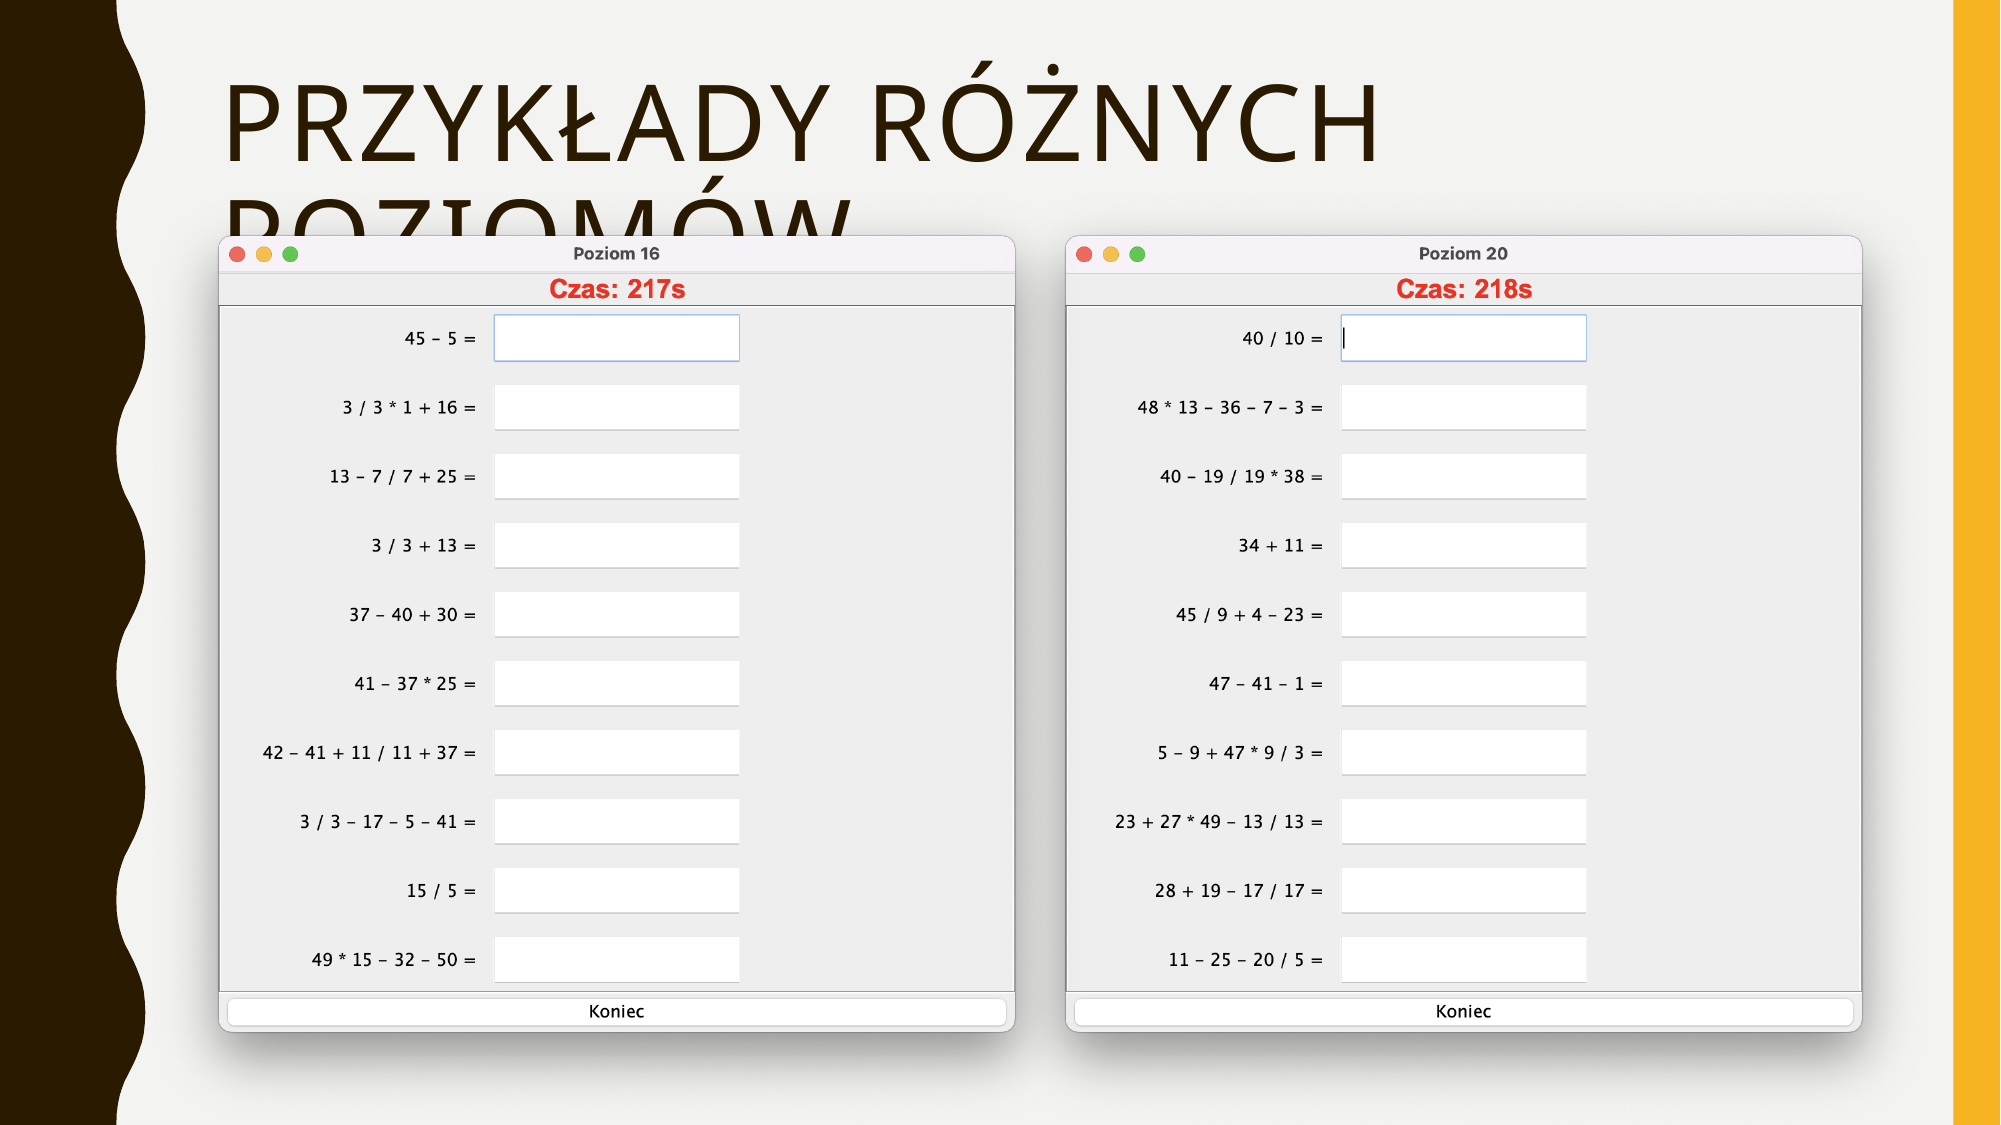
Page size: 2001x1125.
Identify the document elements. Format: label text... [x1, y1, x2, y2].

picture [144, 185, 1089, 1125]
title PRZYKŁADY RÓŻNYCH POZIOMÓW [205, 62, 1875, 185]
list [1089, 185, 1936, 1125]
